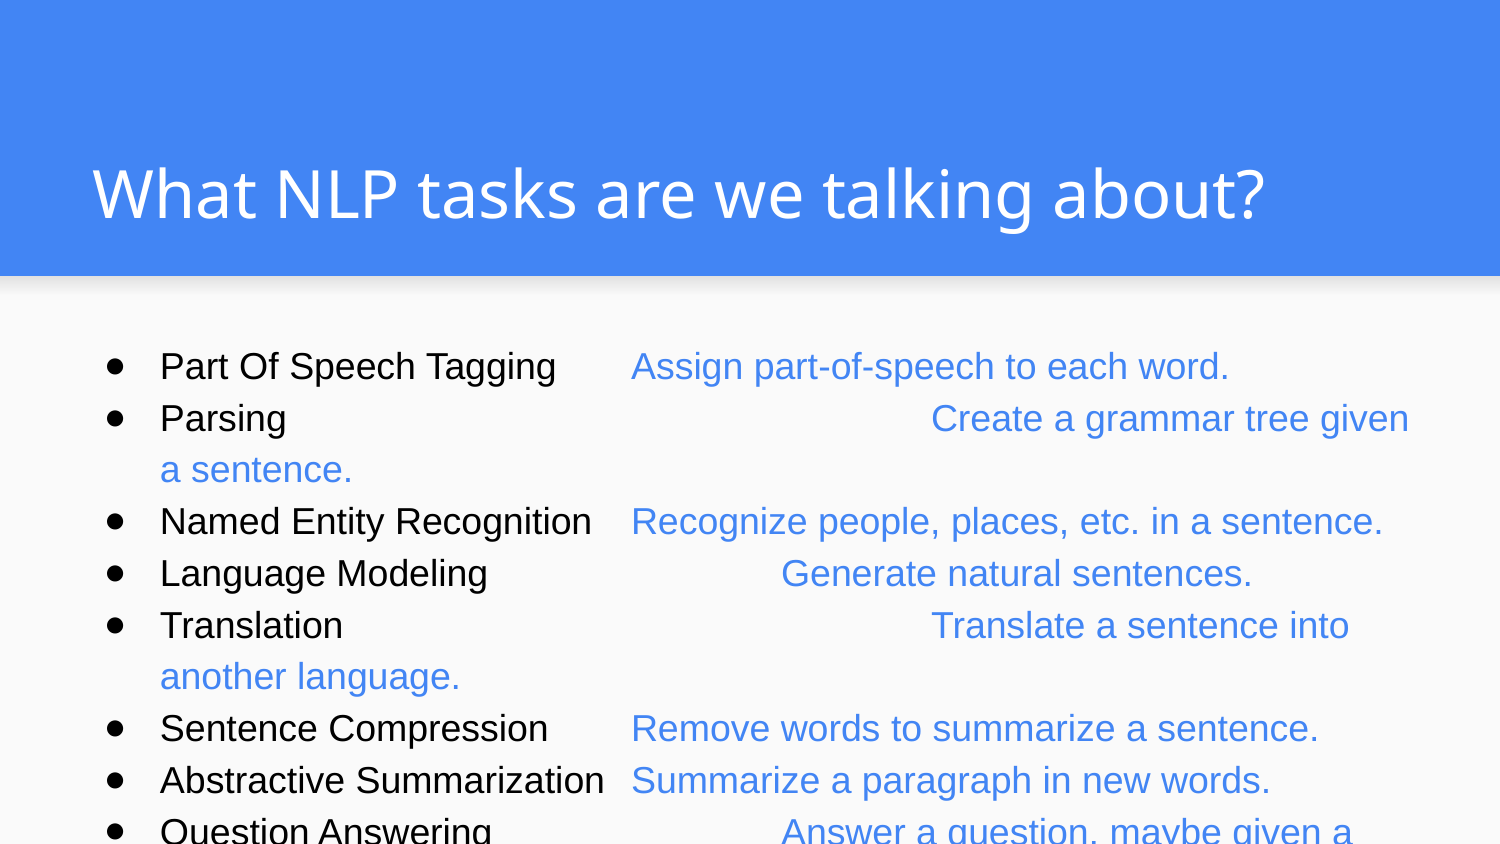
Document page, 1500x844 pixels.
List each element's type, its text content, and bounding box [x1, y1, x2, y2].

title What NLP tasks are we talking about? [77, 121, 1427, 248]
text_box Part Of Speech Tagging Assign part-of-speech to each word. Parsing Create a grammar tree given a sentence. Named Entity Recognition Recognize people, places, etc. in a sentence. Language Modeling Generate natural sentences. Translation Translate a sentence into another language. Sentence Compression Remove words to summarize a sentence. Abstractive Summarization Summarize a paragraph in new words. Question Answering Answer a question, maybe given a passage. …. [70, 320, 1431, 779]
